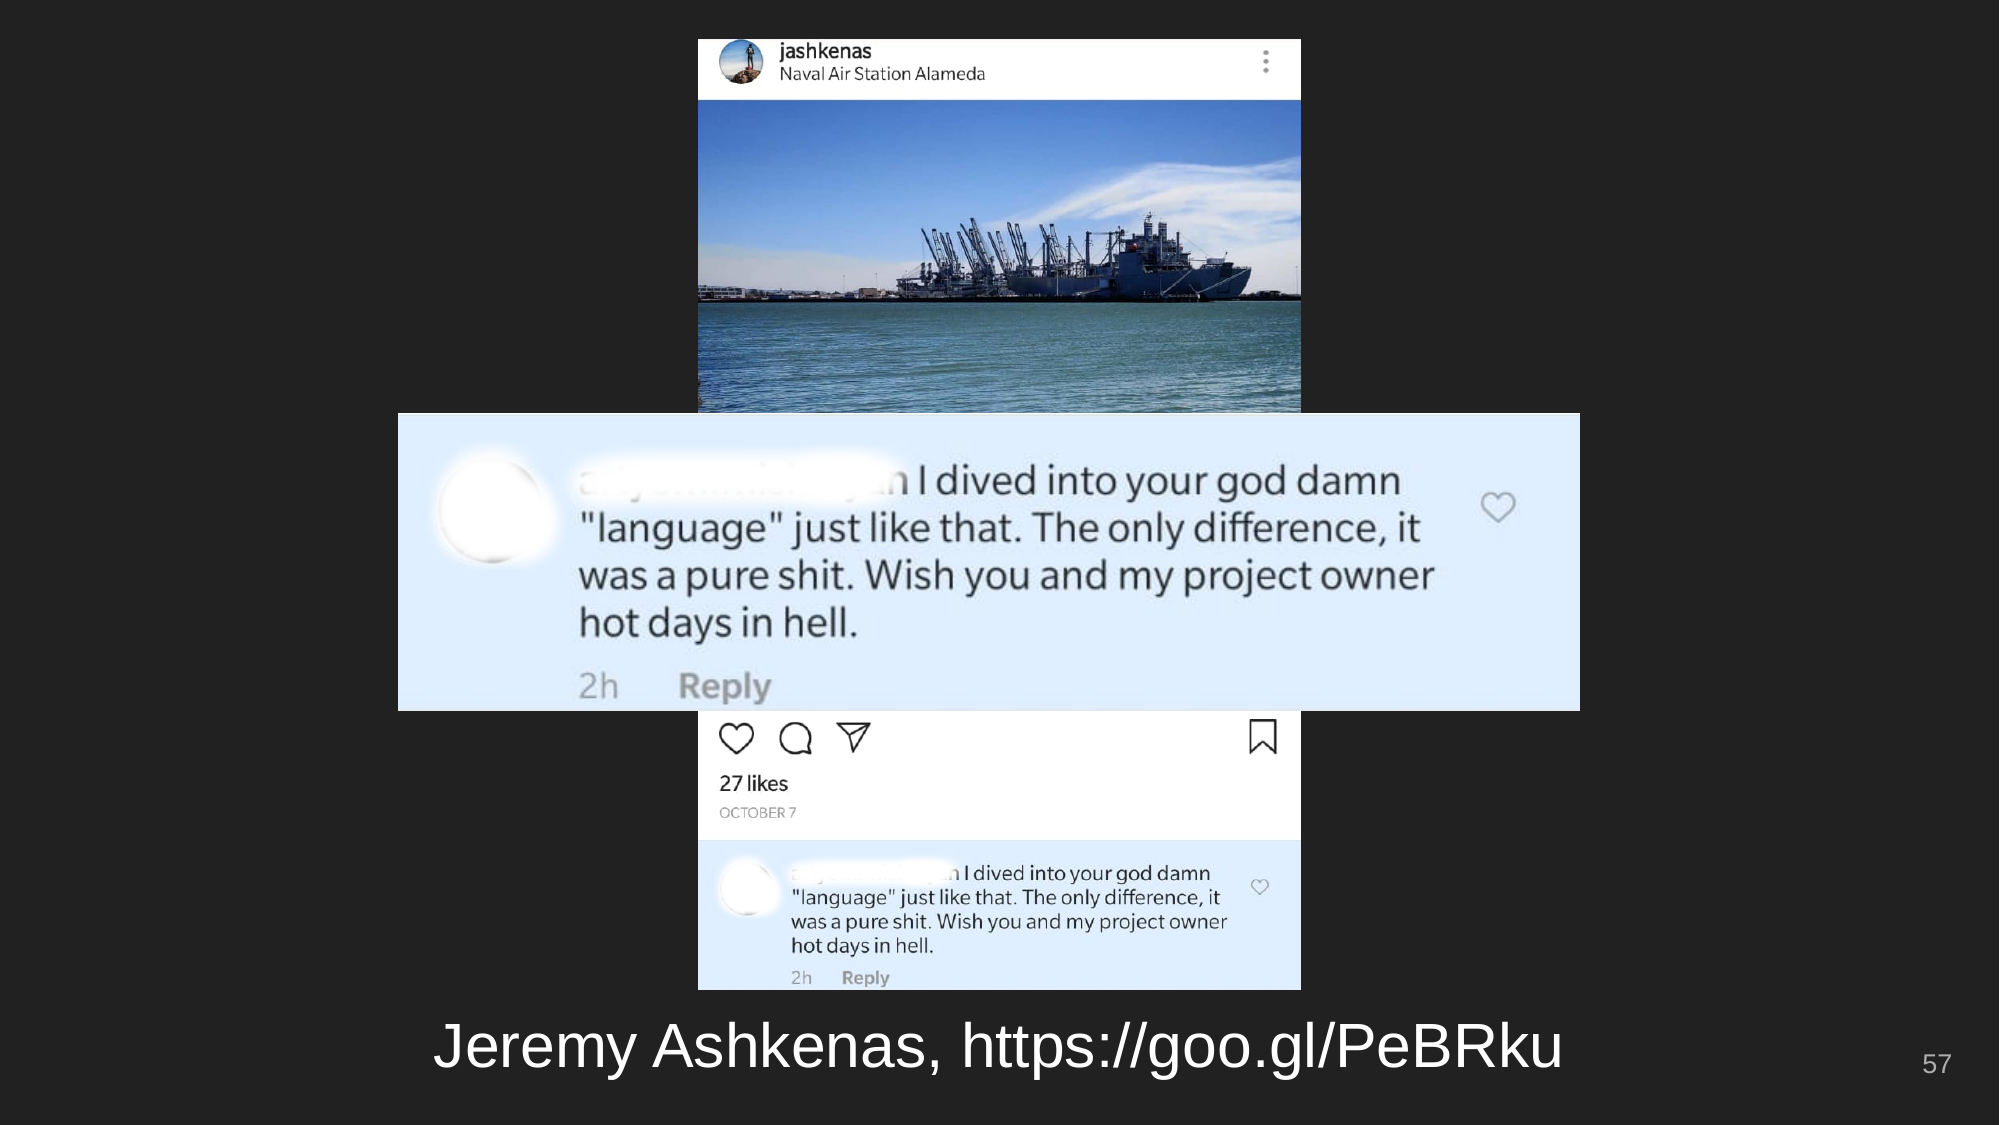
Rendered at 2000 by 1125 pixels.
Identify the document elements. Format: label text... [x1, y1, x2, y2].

title Jeremy Ashkenas, https://goo.gl/PeBRku [68, 989, 1932, 1096]
picture [398, 39, 1581, 990]
slide_number ‹#› [1852, 1019, 1973, 1106]
